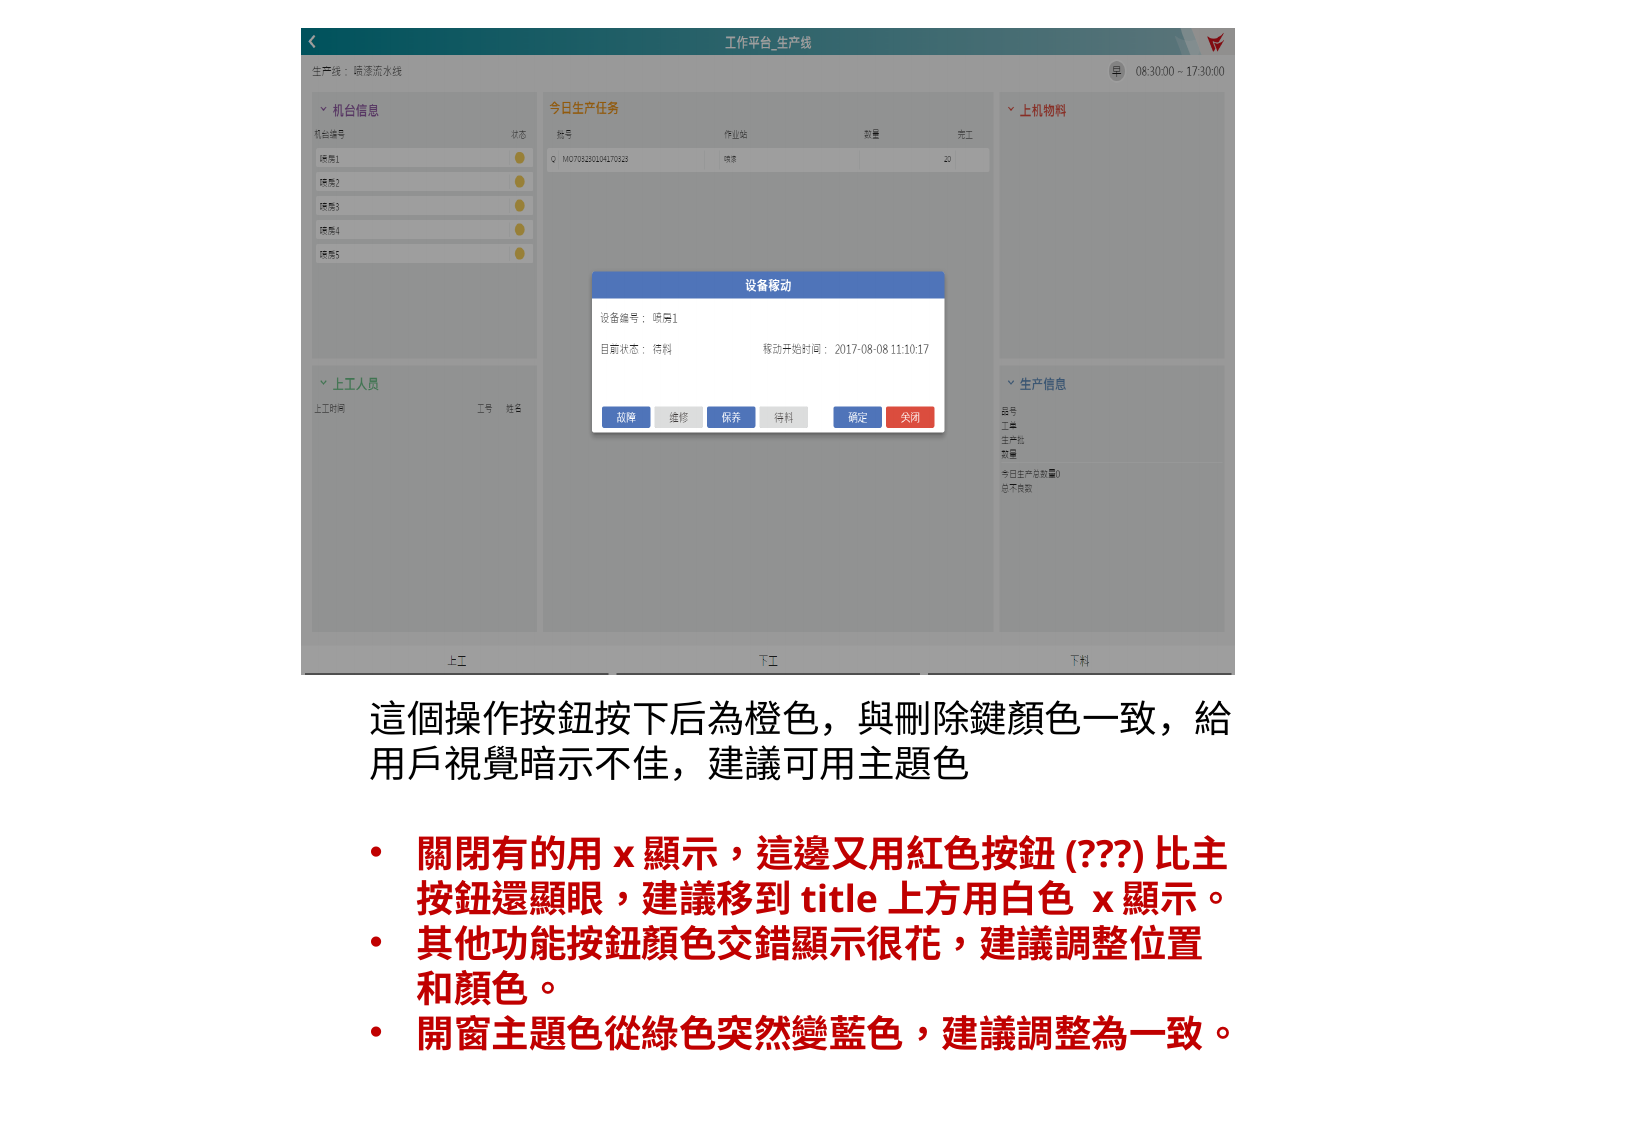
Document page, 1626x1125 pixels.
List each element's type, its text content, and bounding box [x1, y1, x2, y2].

picture [300, 28, 1235, 675]
text_box 這個操作按鈕按下后為橙色，與刪除鍵顏色一致，給用戶視覺暗示不佳，建議可用主題色 關閉有的用x顯示，這邊又用紅色按鈕(???)比主按鈕還顯眼，建議移到title上方用白色 x顯示。 其他功能按鈕顏色交錯顯示很花，建議調整位置和顏色。 開窗主題色從綠色突然變藍色，建議調整為一致。 [354, 597, 1252, 1062]
